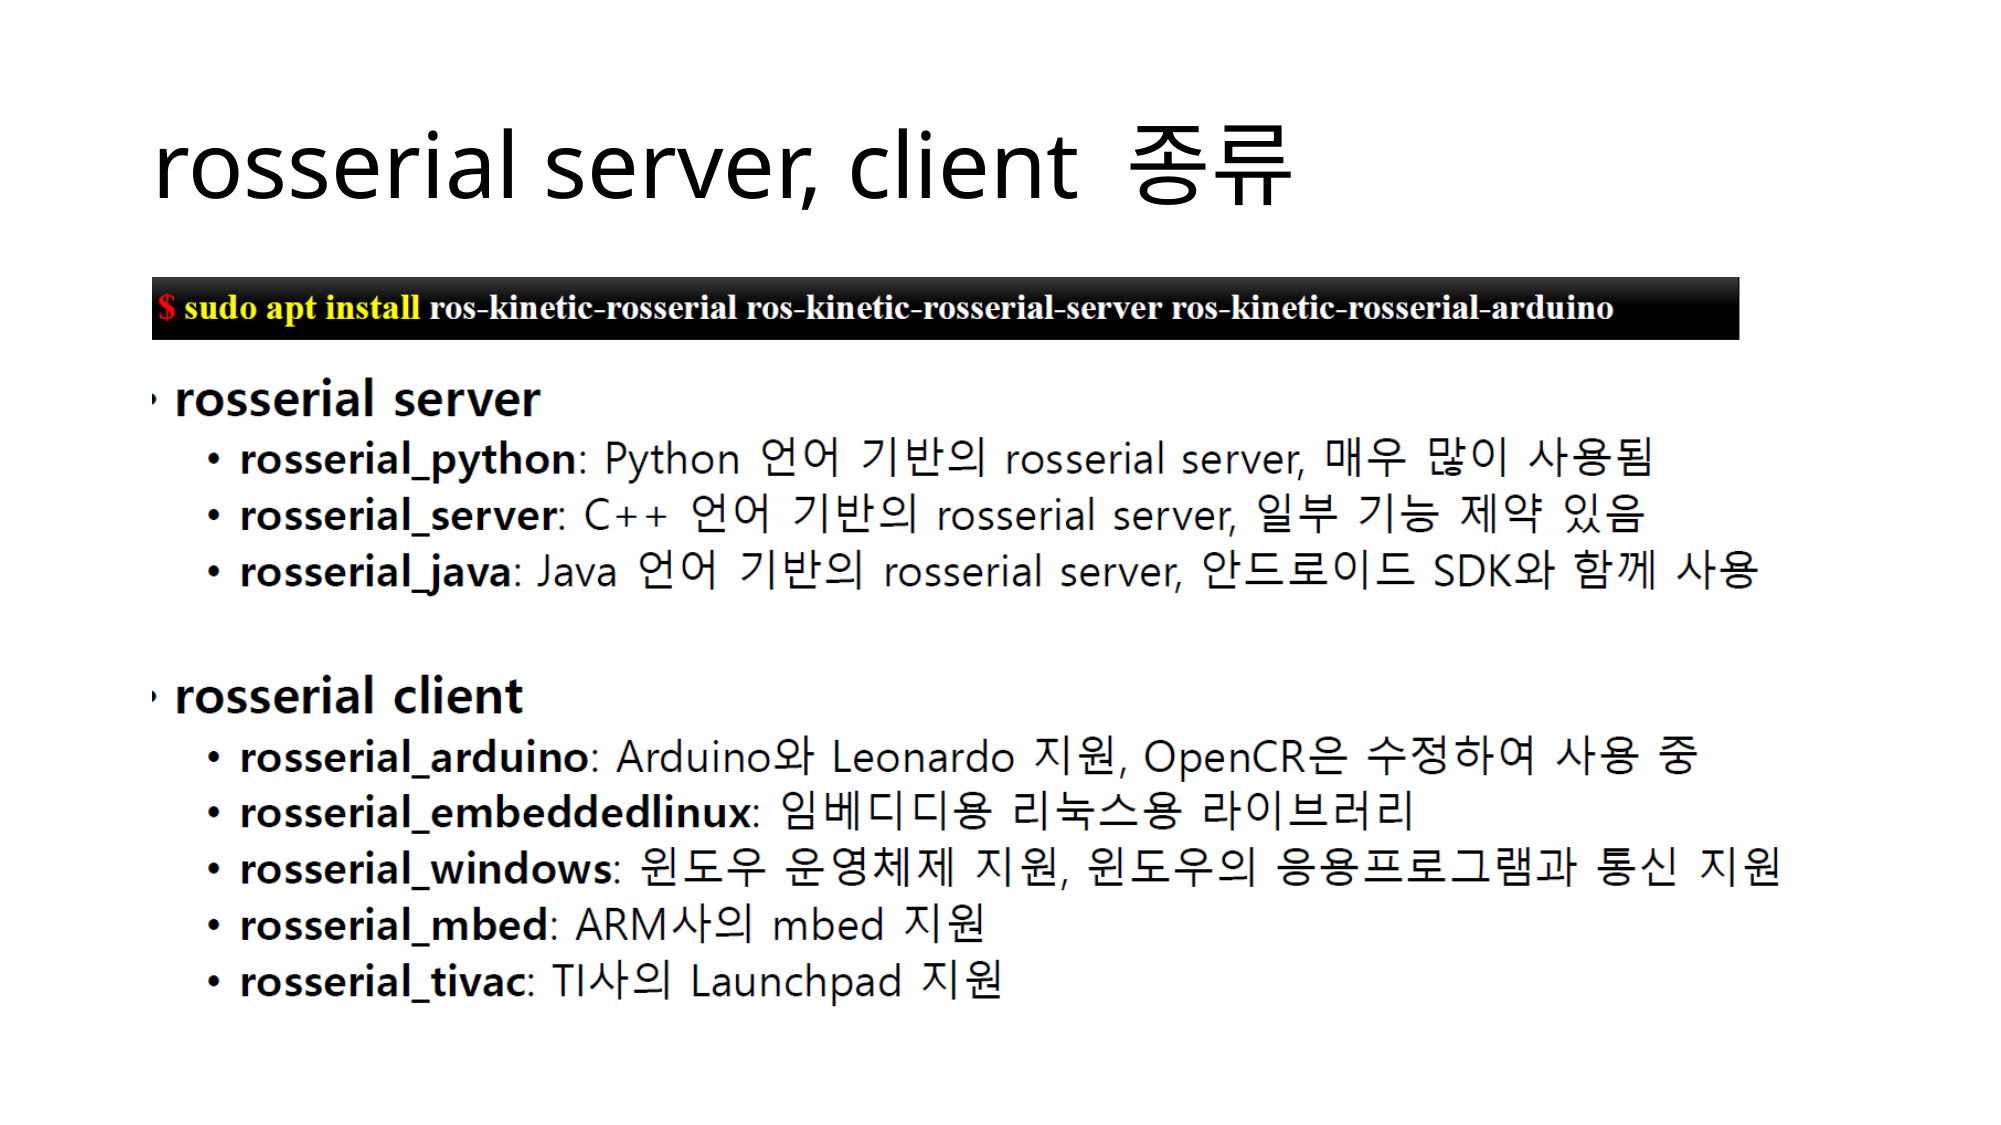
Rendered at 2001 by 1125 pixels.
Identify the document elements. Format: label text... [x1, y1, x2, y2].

title rosserial server, client 종류 [137, 59, 1863, 278]
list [152, 277, 1798, 1014]
